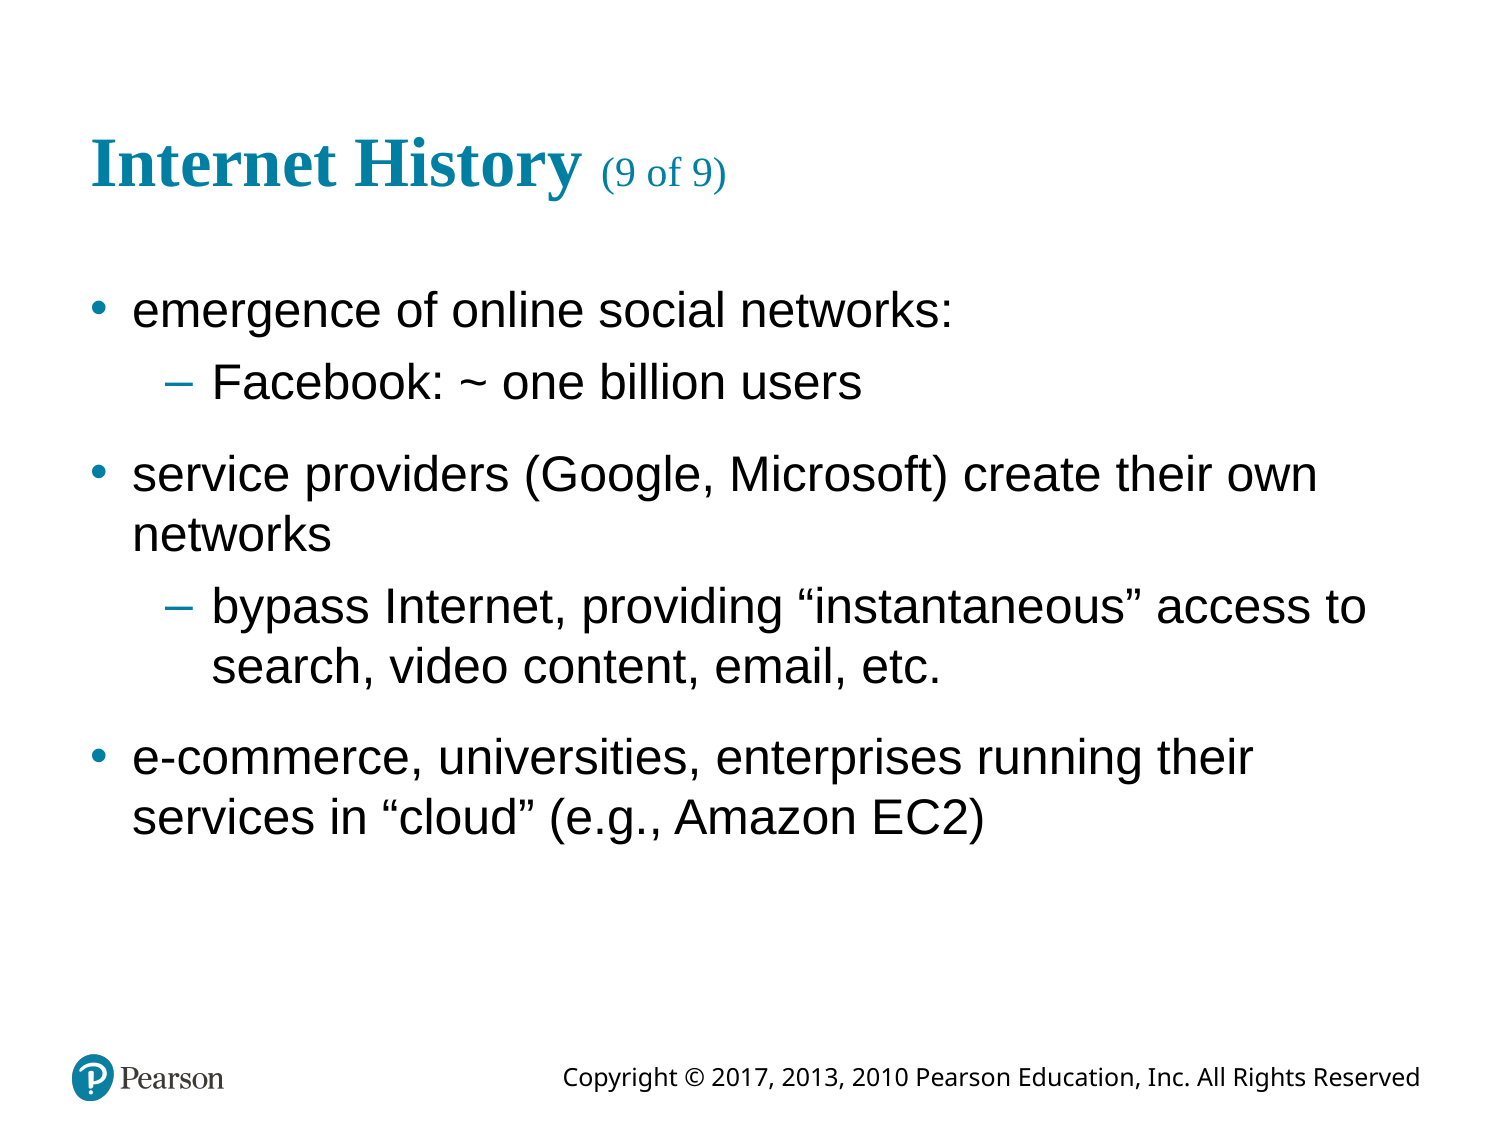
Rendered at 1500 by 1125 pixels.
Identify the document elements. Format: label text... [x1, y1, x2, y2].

picture [98, 1054, 224, 1101]
picture [72, 1087, 83, 1101]
picture [72, 1054, 88, 1070]
list emergence of online social networks: Facebook: ~ one billion users service providers (Google, Microsoft) create their own networks bypass Internet, providing “instantaneous” access to search, video content, email, etc. e-commerce, universities, enterprises running their services in “cloud” (e.g., Amazon E C2) [75, 262, 1425, 1005]
title Internet History (9 of 9) [75, 35, 1425, 216]
picture [80, 1063, 106, 1088]
